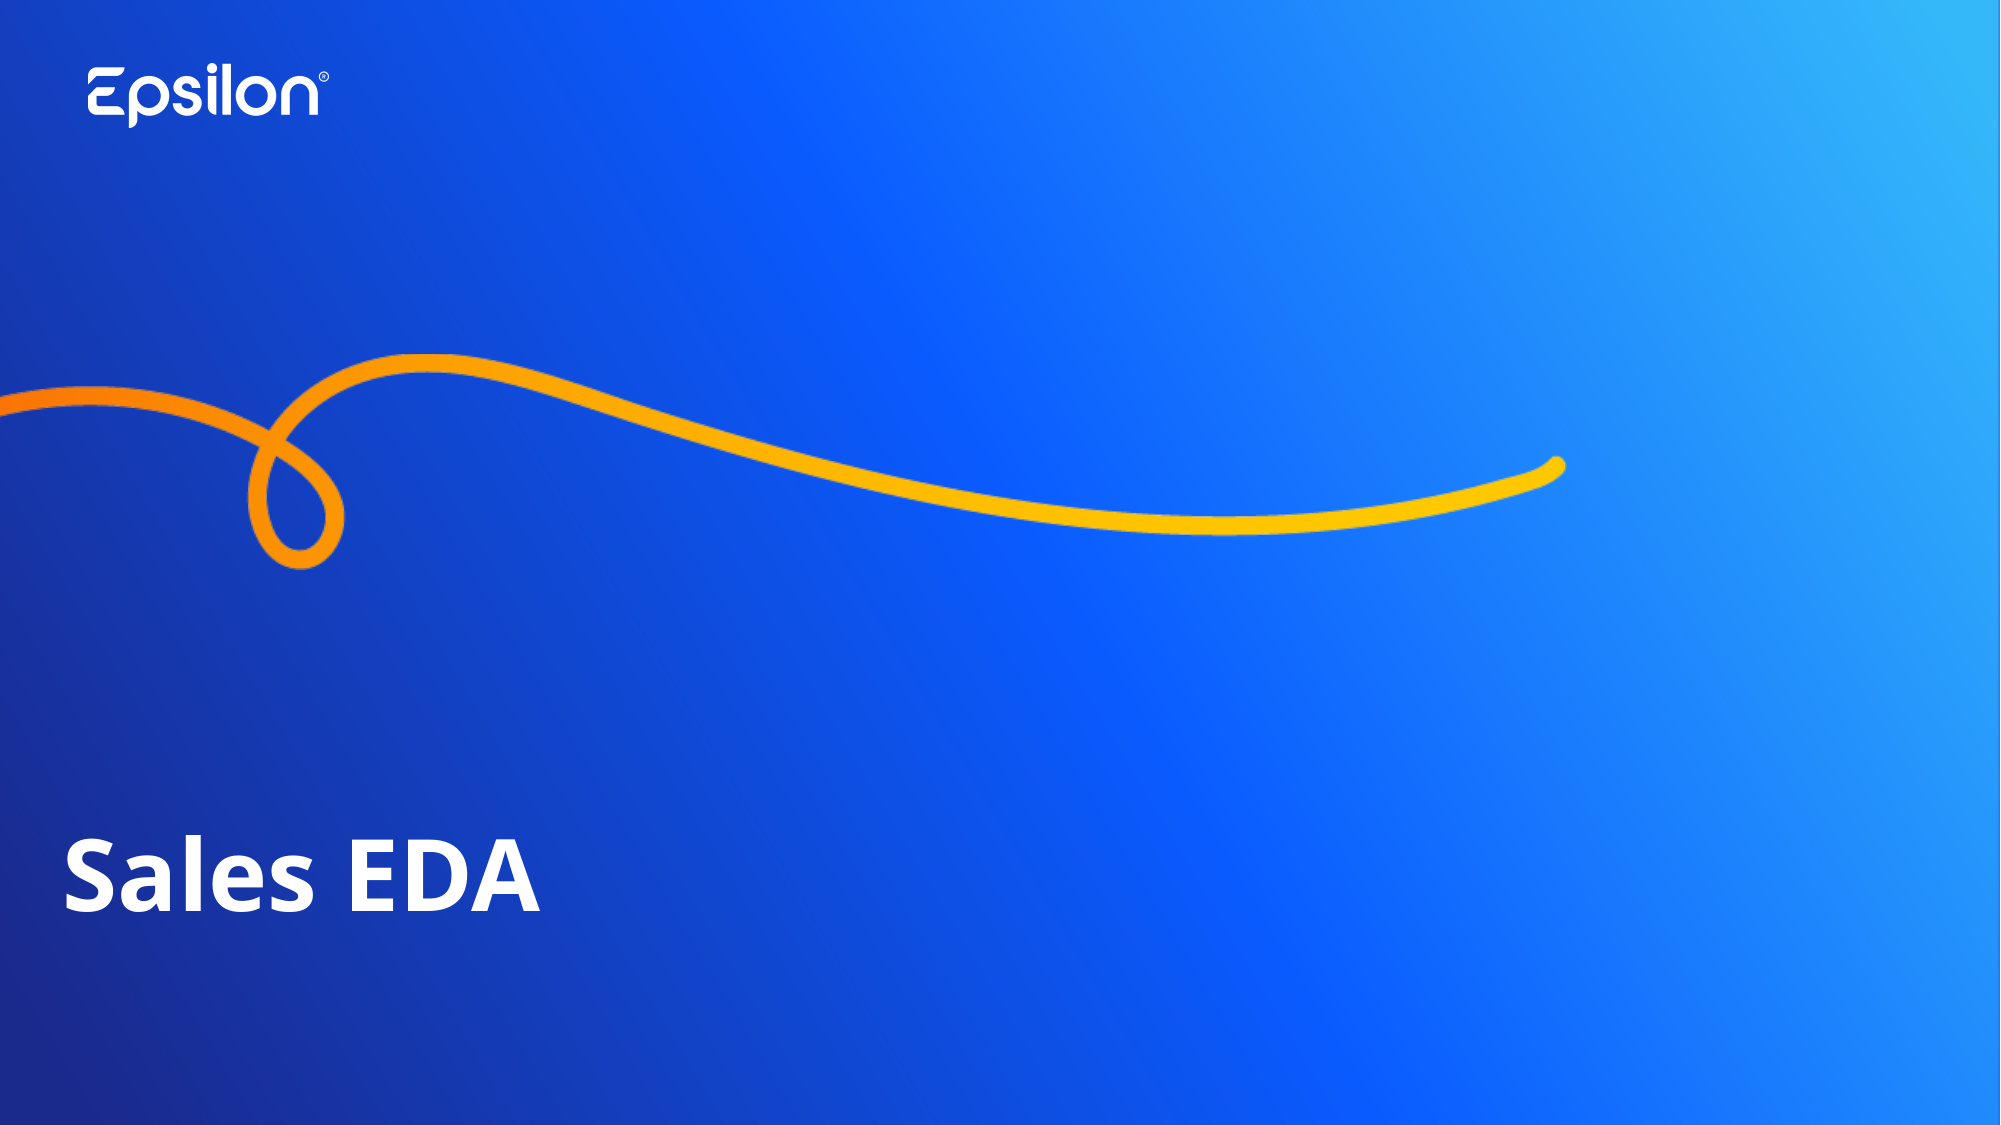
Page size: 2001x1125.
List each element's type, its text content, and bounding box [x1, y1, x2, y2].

picture [0, 0, 2000, 1125]
title Sales EDA [62, 817, 1388, 1058]
